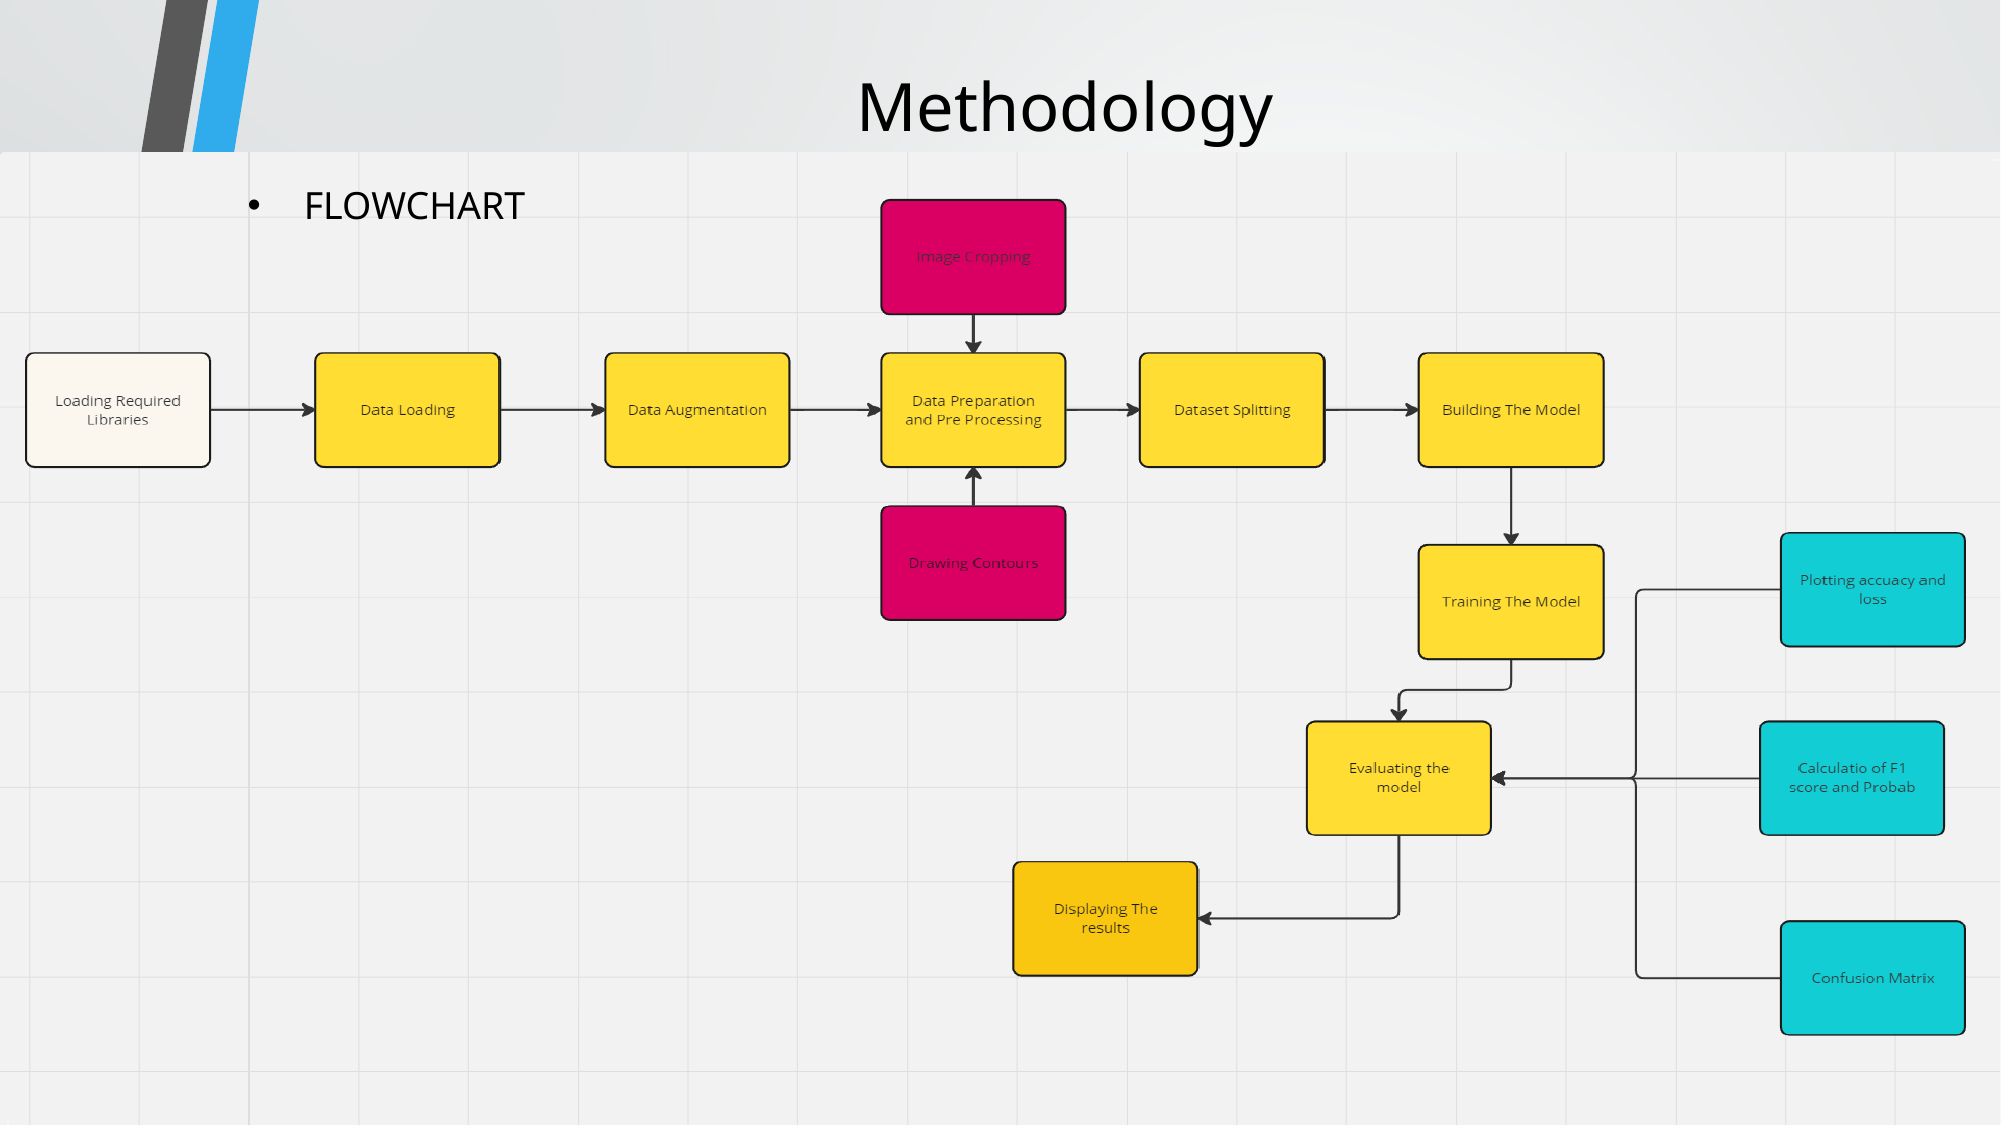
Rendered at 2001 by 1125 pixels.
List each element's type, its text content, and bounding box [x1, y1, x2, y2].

title Methodology [243, 33, 1887, 152]
picture [0, 152, 2000, 1125]
